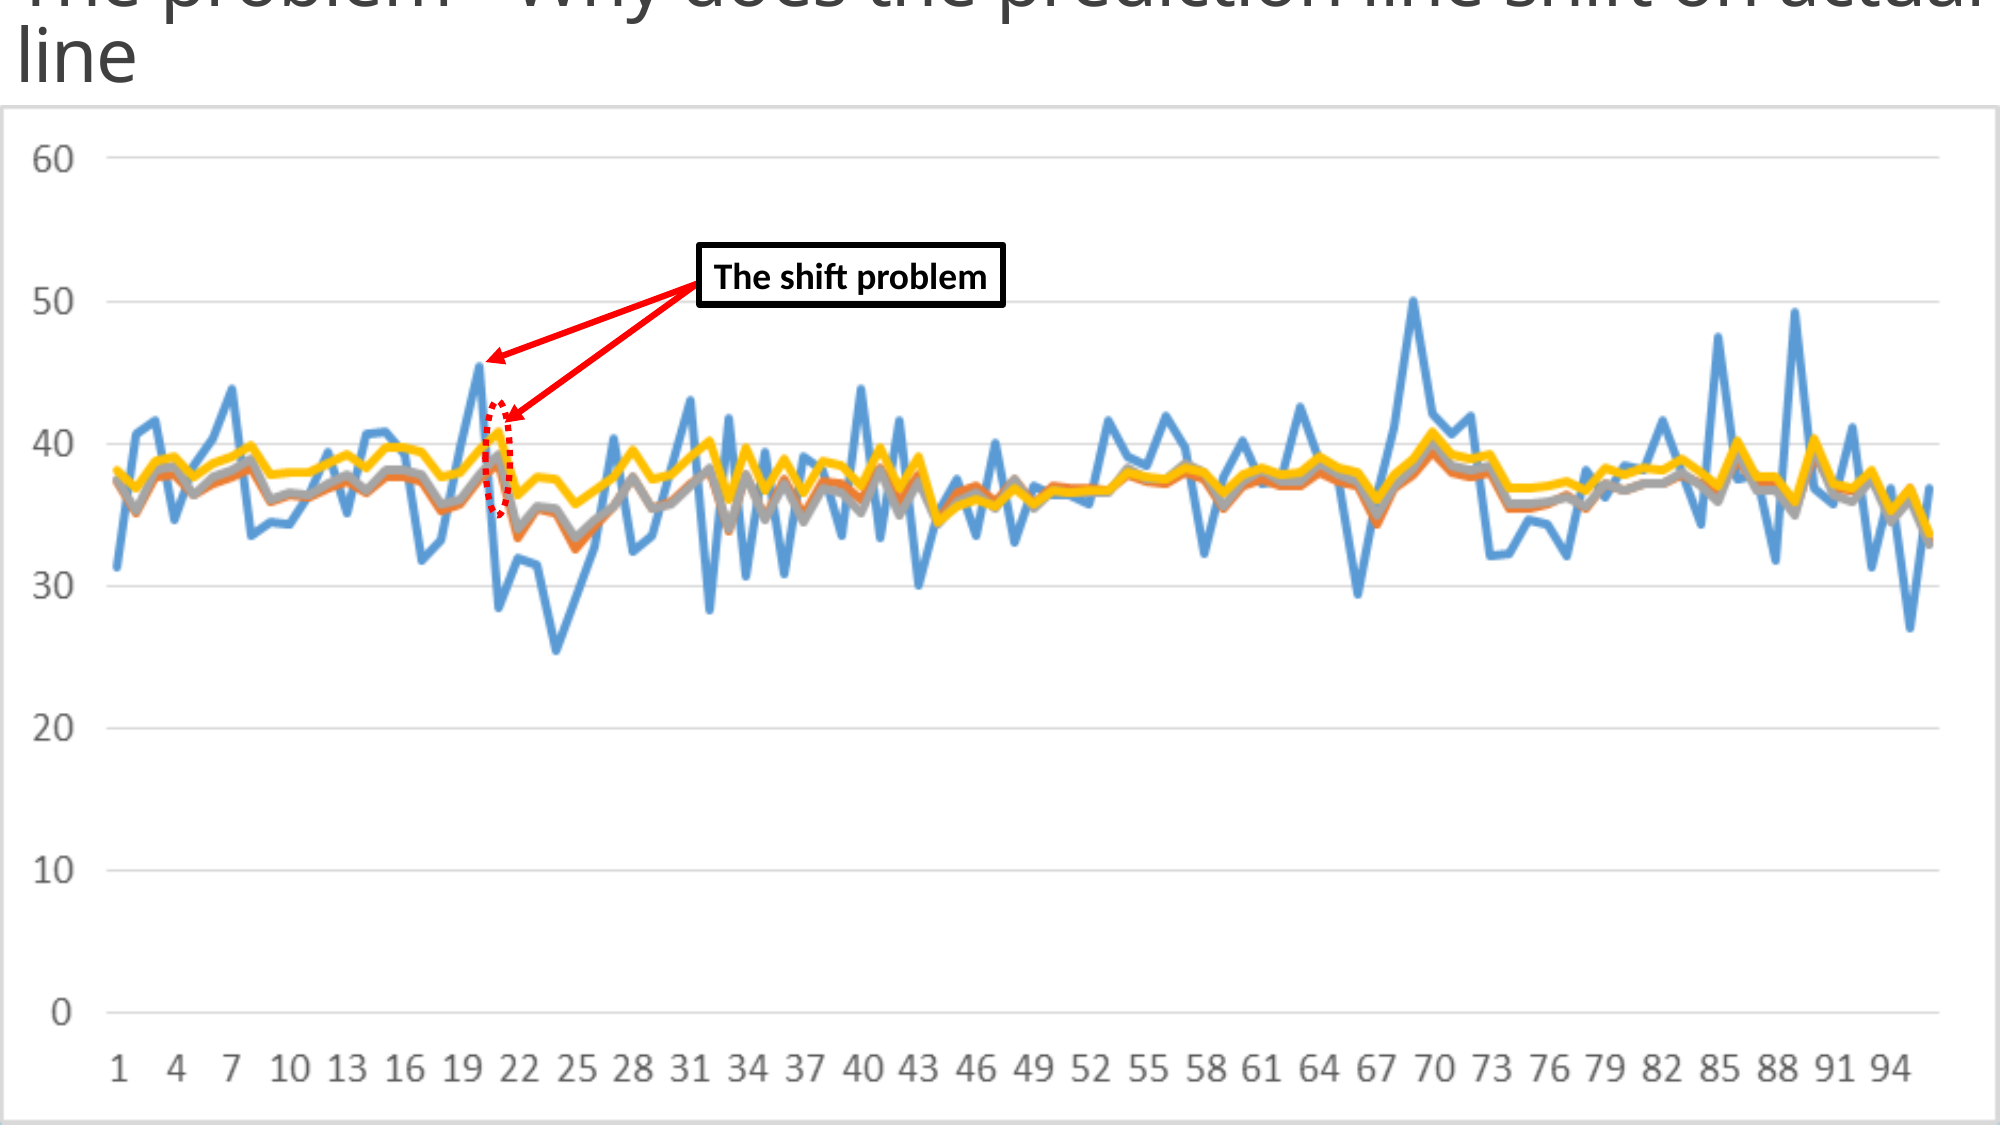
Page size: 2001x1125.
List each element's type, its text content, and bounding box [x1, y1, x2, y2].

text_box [484, 283, 698, 363]
picture [0, 105, 2000, 1125]
title The problem - Why does the prediction line shift on actual line [0, 0, 2000, 103]
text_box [503, 372, 698, 424]
